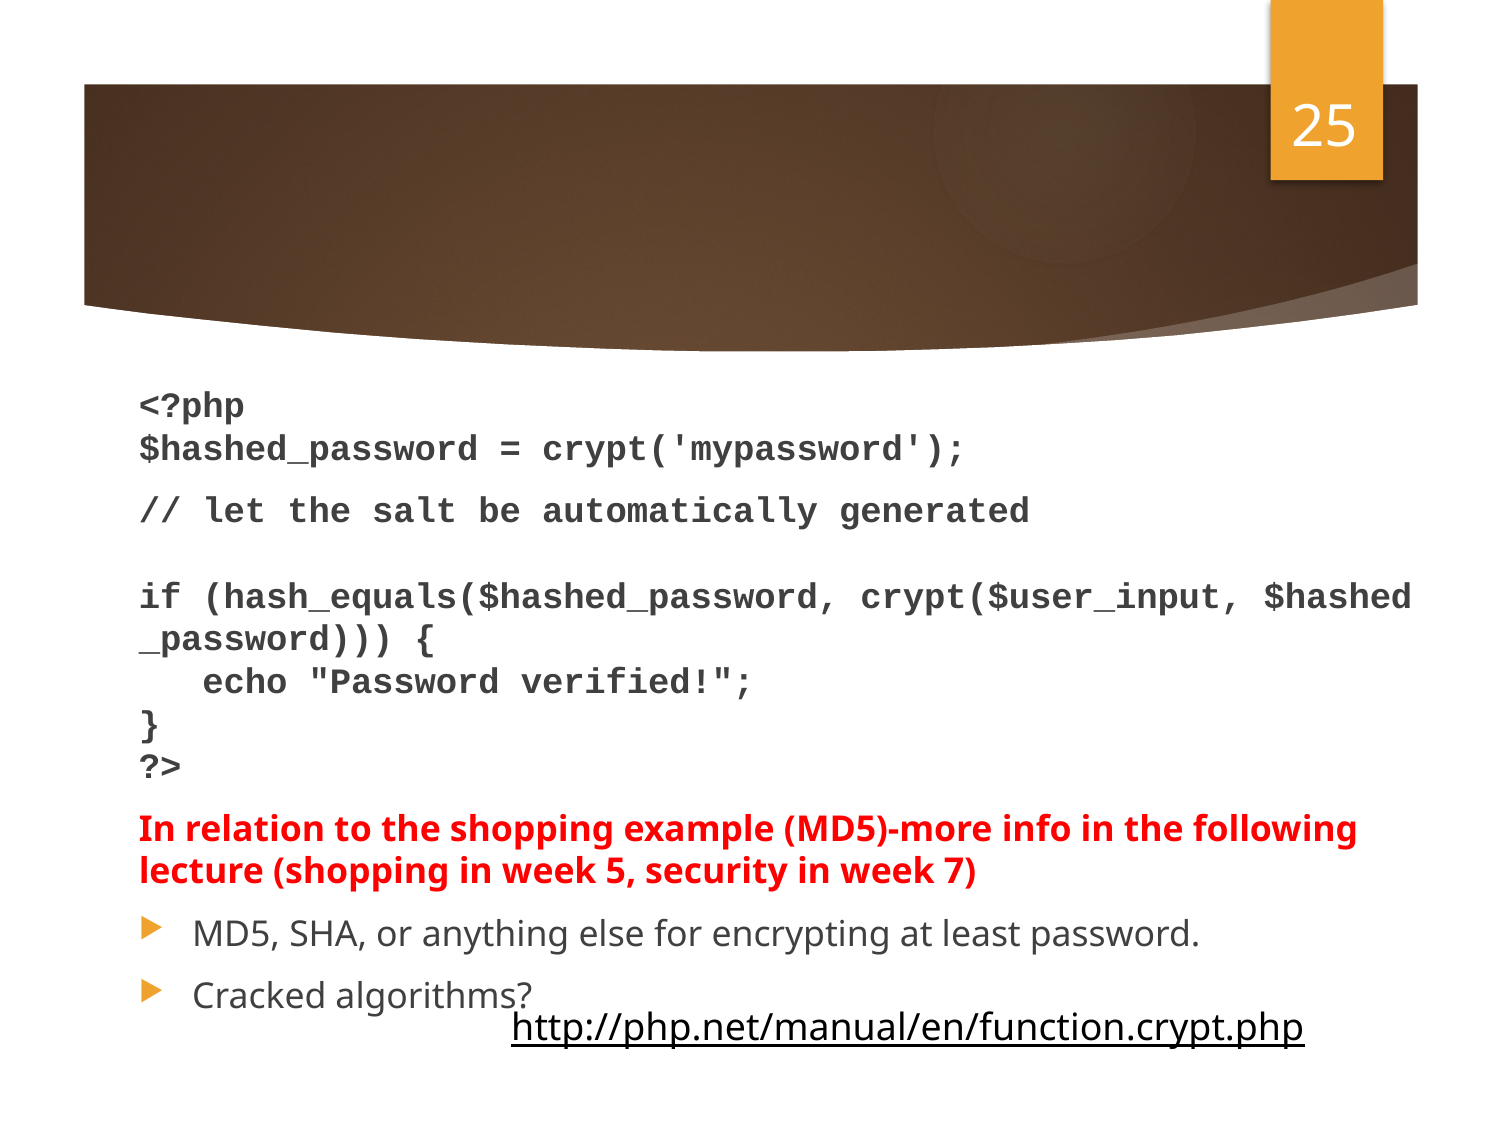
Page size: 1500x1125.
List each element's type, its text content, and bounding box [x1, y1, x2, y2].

slide_number 25 [1259, 48, 1390, 175]
text_box http://php.net/manual/en/function.crypt.php [496, 996, 1463, 1062]
list <?php $hashed_password = crypt('mypassword'); // let the salt be automatically generated if (hash_equals($hashed_password, crypt($user_input, $hashed_password))) { echo "Password verified!"; } ?> In relation to the shopping example (MD5)-more info in the following lecture (shopping in week 5, security in week 7) MD5, SHA, or anything else for encrypting at least password. Cracked algorithms? [123, 374, 1432, 1028]
